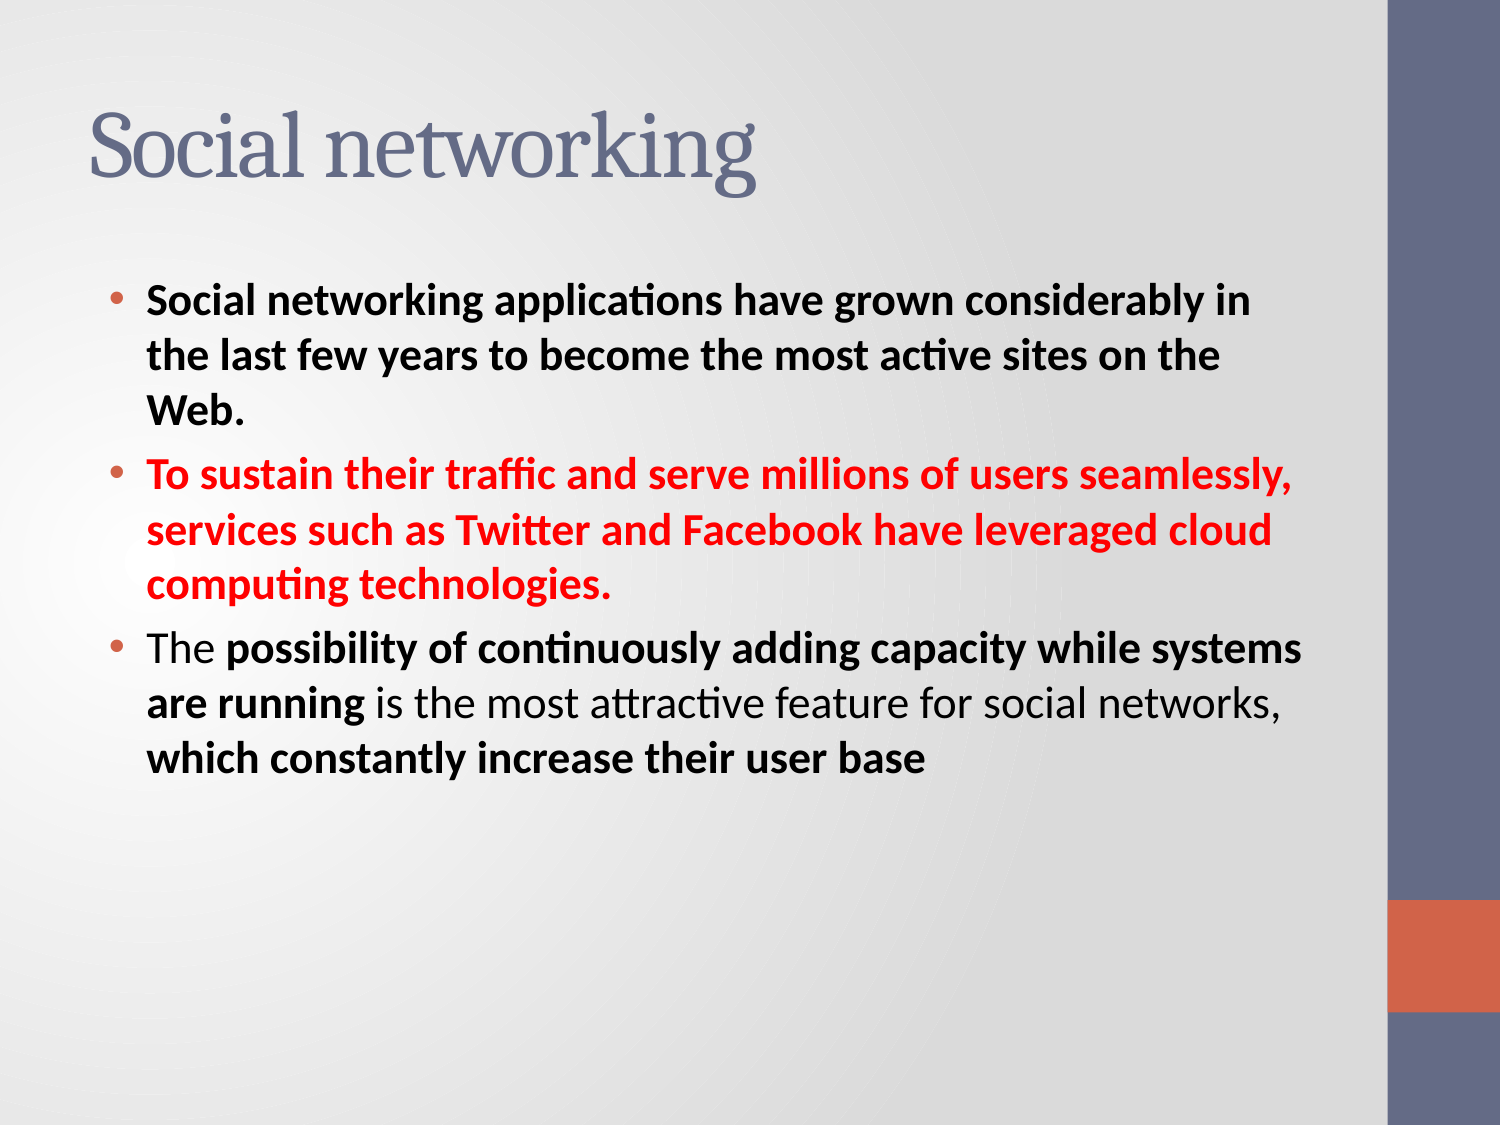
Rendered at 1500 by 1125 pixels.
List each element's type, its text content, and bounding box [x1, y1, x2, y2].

title Social networking [75, 45, 1325, 233]
list Social networking applications have grown considerably in the last few years to become the most active sites on the Web. To sustain their traffic and serve millions of users seamlessly, services such as Twitter and Facebook have leveraged cloud computing technologies. The possibility of continuously adding capacity while systems are running is the most attractive feature for social networks, which constantly increase their user base [75, 262, 1325, 1050]
